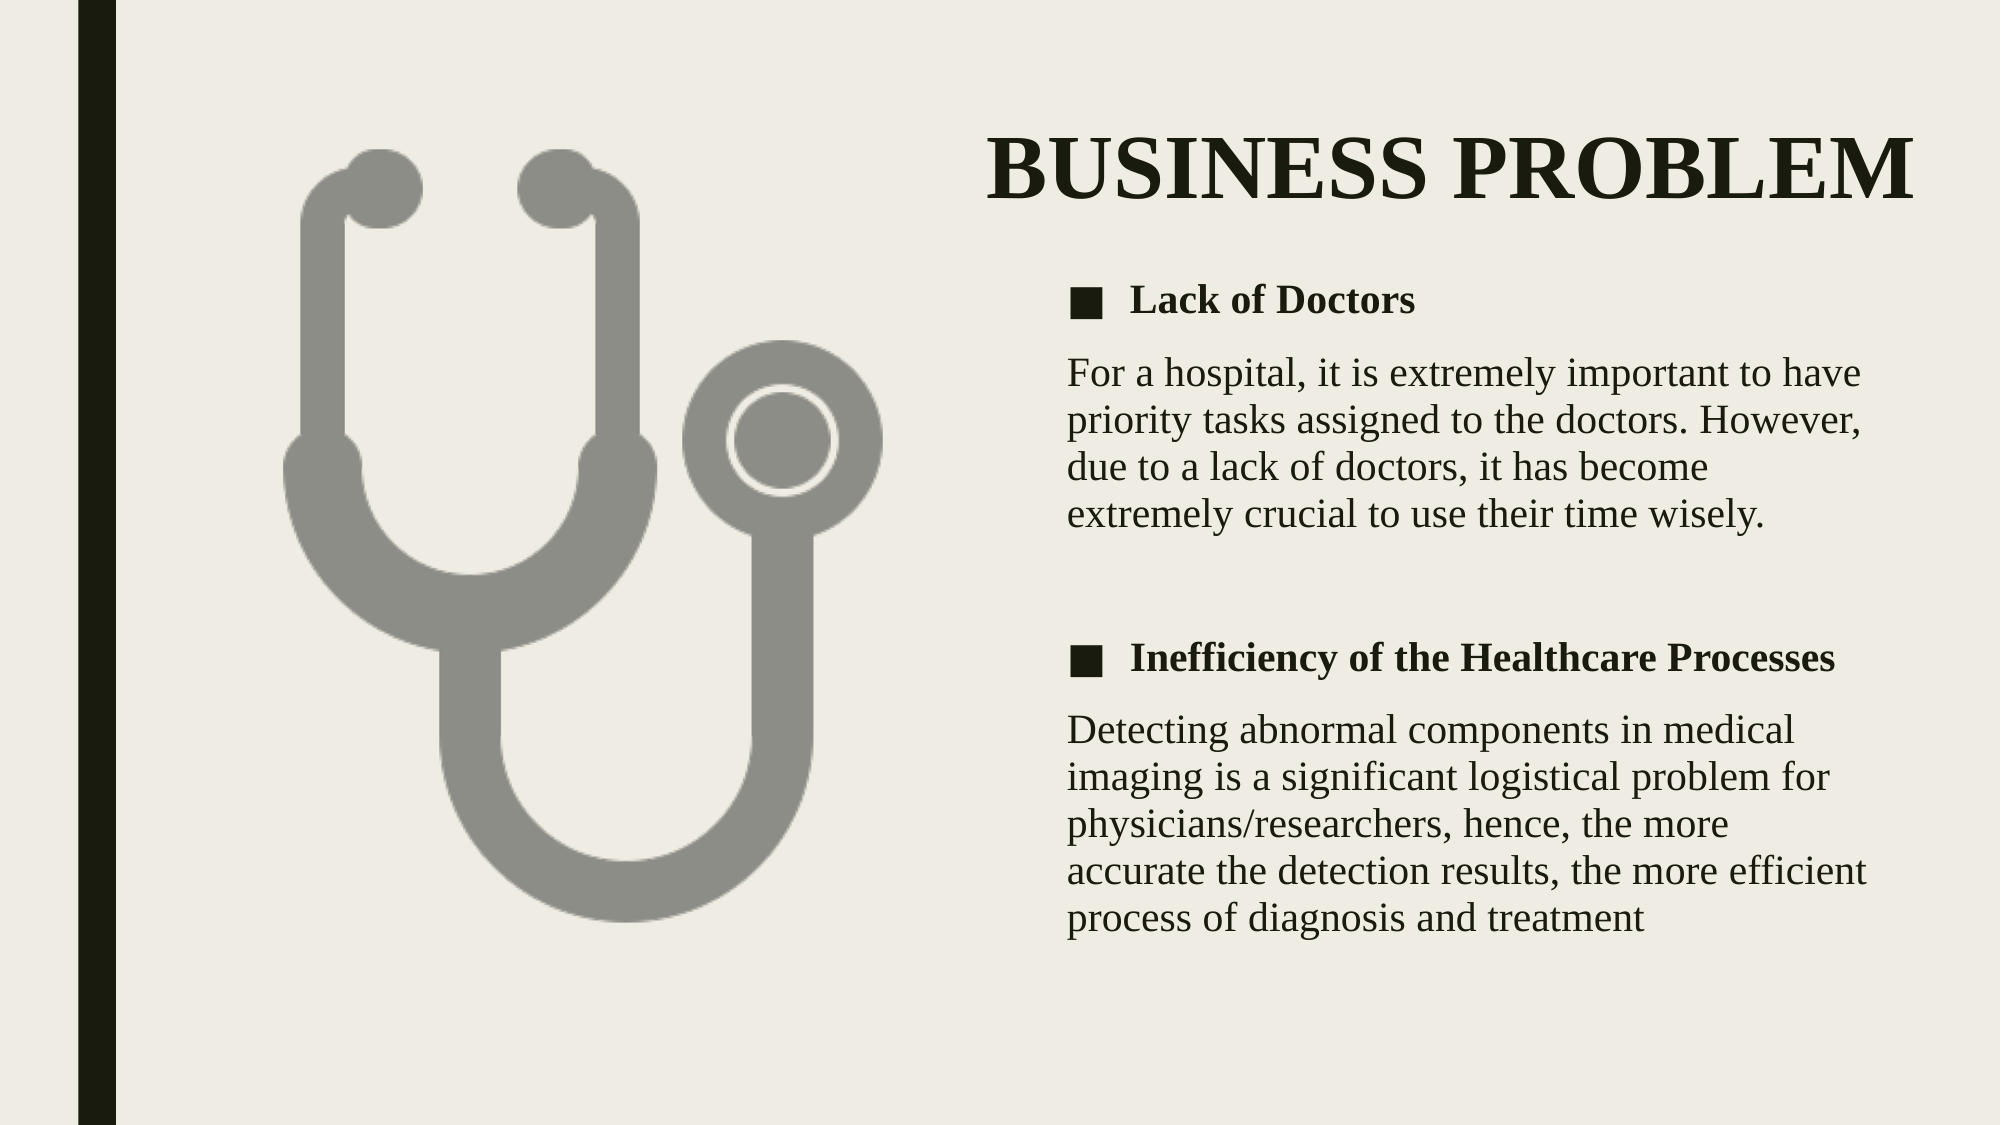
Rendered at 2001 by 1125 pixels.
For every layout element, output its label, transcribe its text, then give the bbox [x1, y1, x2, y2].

title BUSINESS PROBLEM [971, 112, 1948, 259]
list Lack of Doctors For a hospital, it is extremely important to have priority tasks assigned to the doctors. However, due to a lack of doctors, it has become extremely crucial to use their time wisely. Inefficiency of the Healthcare Processes Detecting abnormal components in medical imaging is a significant logistical problem for physicians/researchers, hence, the more accurate the detection results, the more efficient process of diagnosis and treatment [1051, 268, 1893, 953]
picture [167, 120, 1000, 953]
